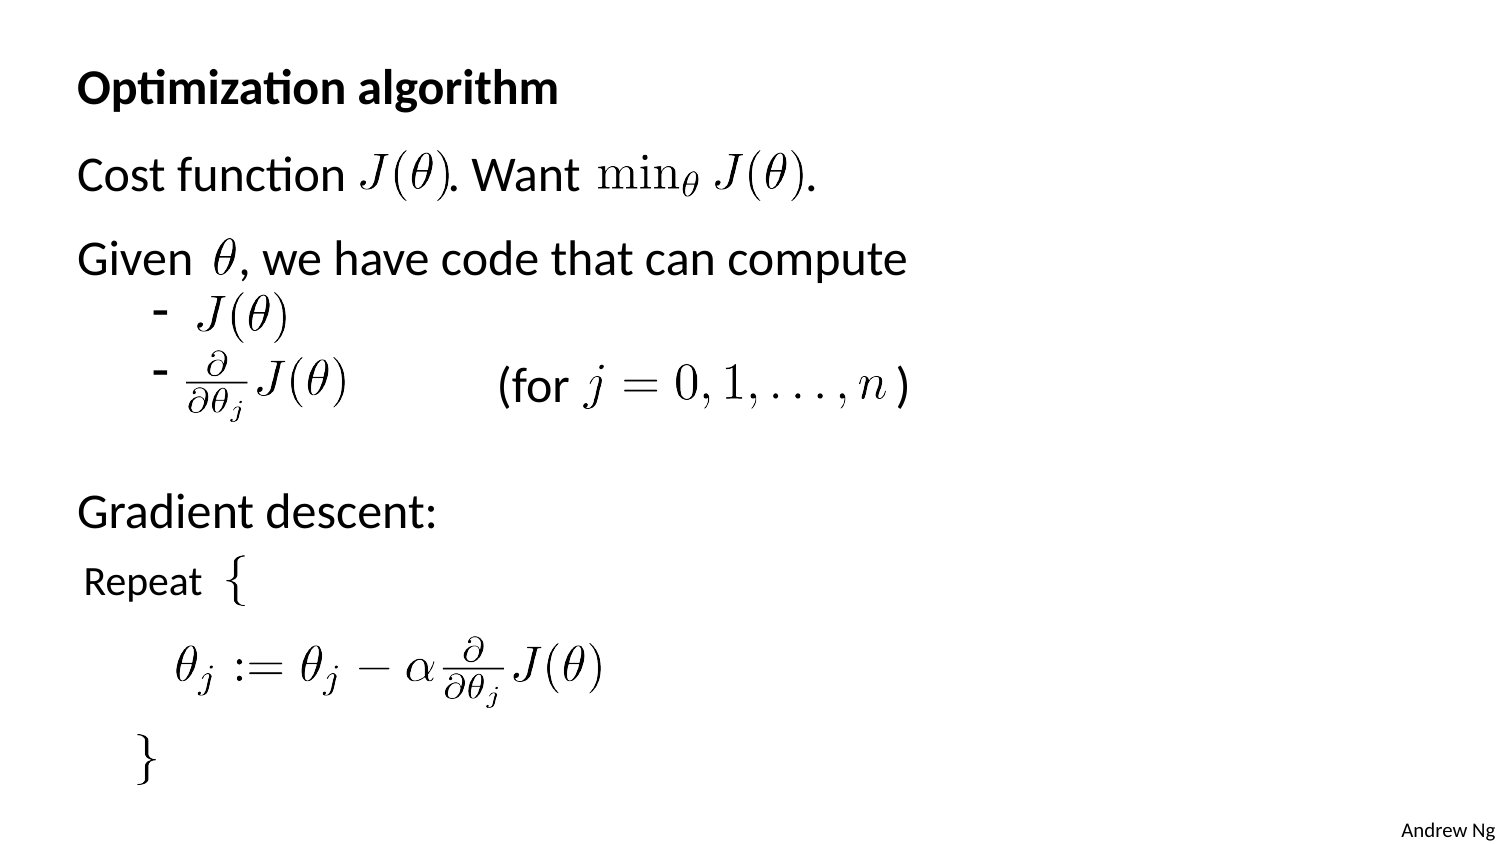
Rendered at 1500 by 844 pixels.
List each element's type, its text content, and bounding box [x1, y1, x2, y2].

text_box Given , we have code that can compute [62, 218, 950, 413]
picture [226, 555, 245, 606]
text_box Repeat [68, 546, 507, 611]
picture [213, 237, 236, 275]
text_box Gradient descent: [62, 471, 1263, 546]
picture [360, 149, 449, 201]
picture [598, 149, 803, 201]
picture [175, 635, 601, 709]
text_box (for ) [481, 344, 995, 420]
picture [137, 734, 156, 785]
picture [583, 364, 886, 409]
picture [186, 349, 346, 423]
picture [197, 292, 286, 343]
text_box Cost function . Want . [62, 133, 1263, 209]
text_box Optimization algorithm [62, 46, 950, 122]
